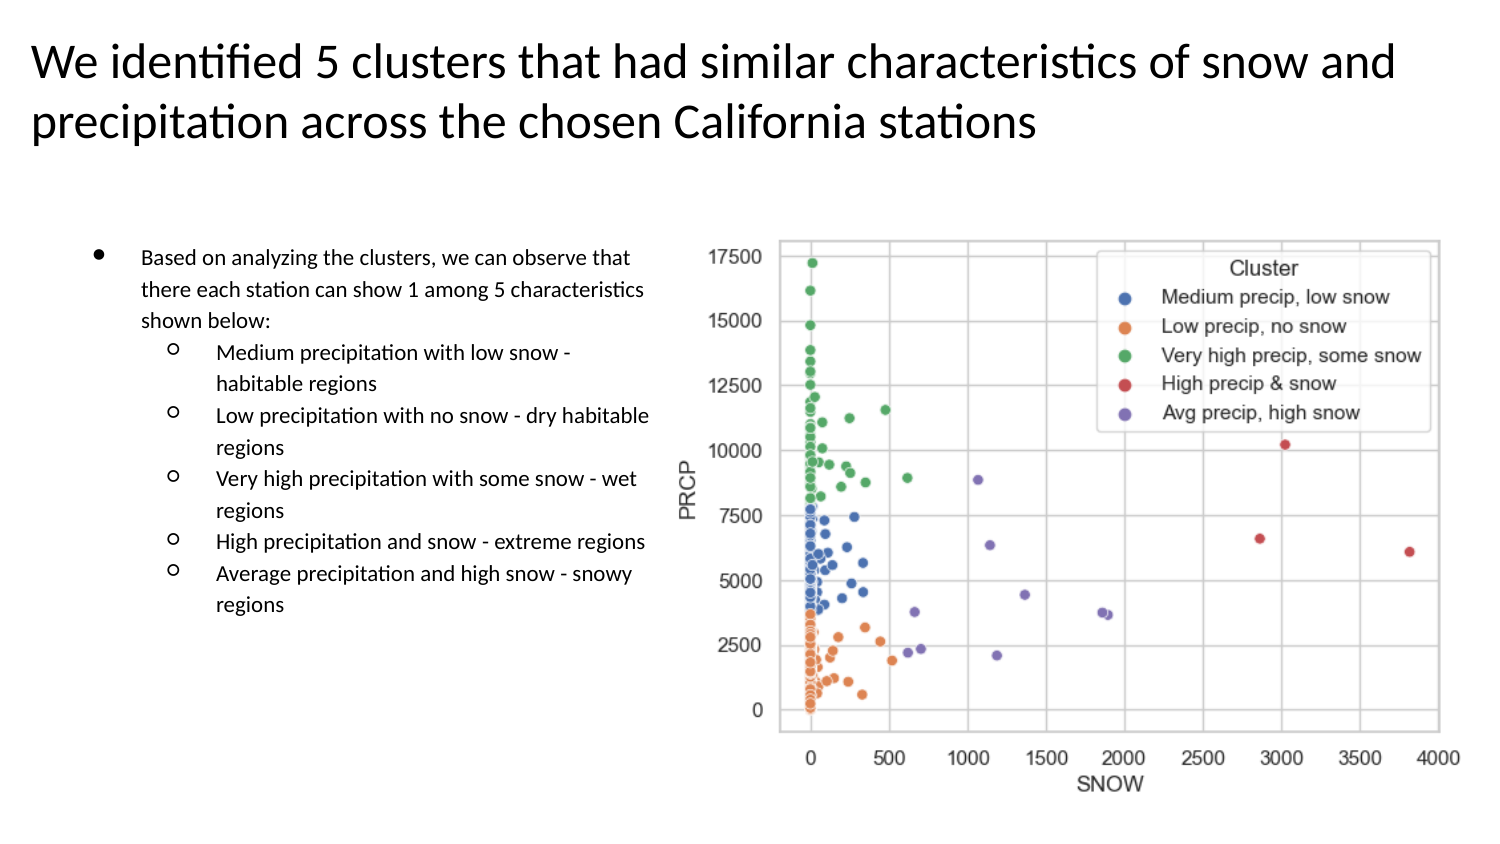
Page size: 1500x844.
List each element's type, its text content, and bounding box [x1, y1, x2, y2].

list Based on analyzing the clusters, we can observe that there each station can show 1 among 5 characteristics shown below: Medium precipitation with low snow - habitable regions Low precipitation with no snow - dry habitable regions Very high precipitation with some snow - wet regions High precipitation and snow - extreme regions Average precipitation and high snow - snowy regions [51, 195, 667, 831]
picture [666, 228, 1474, 810]
text_box We identified 5 clusters that had similar characteristics of snow and precipitation across the chosen California stations [15, 13, 1435, 164]
